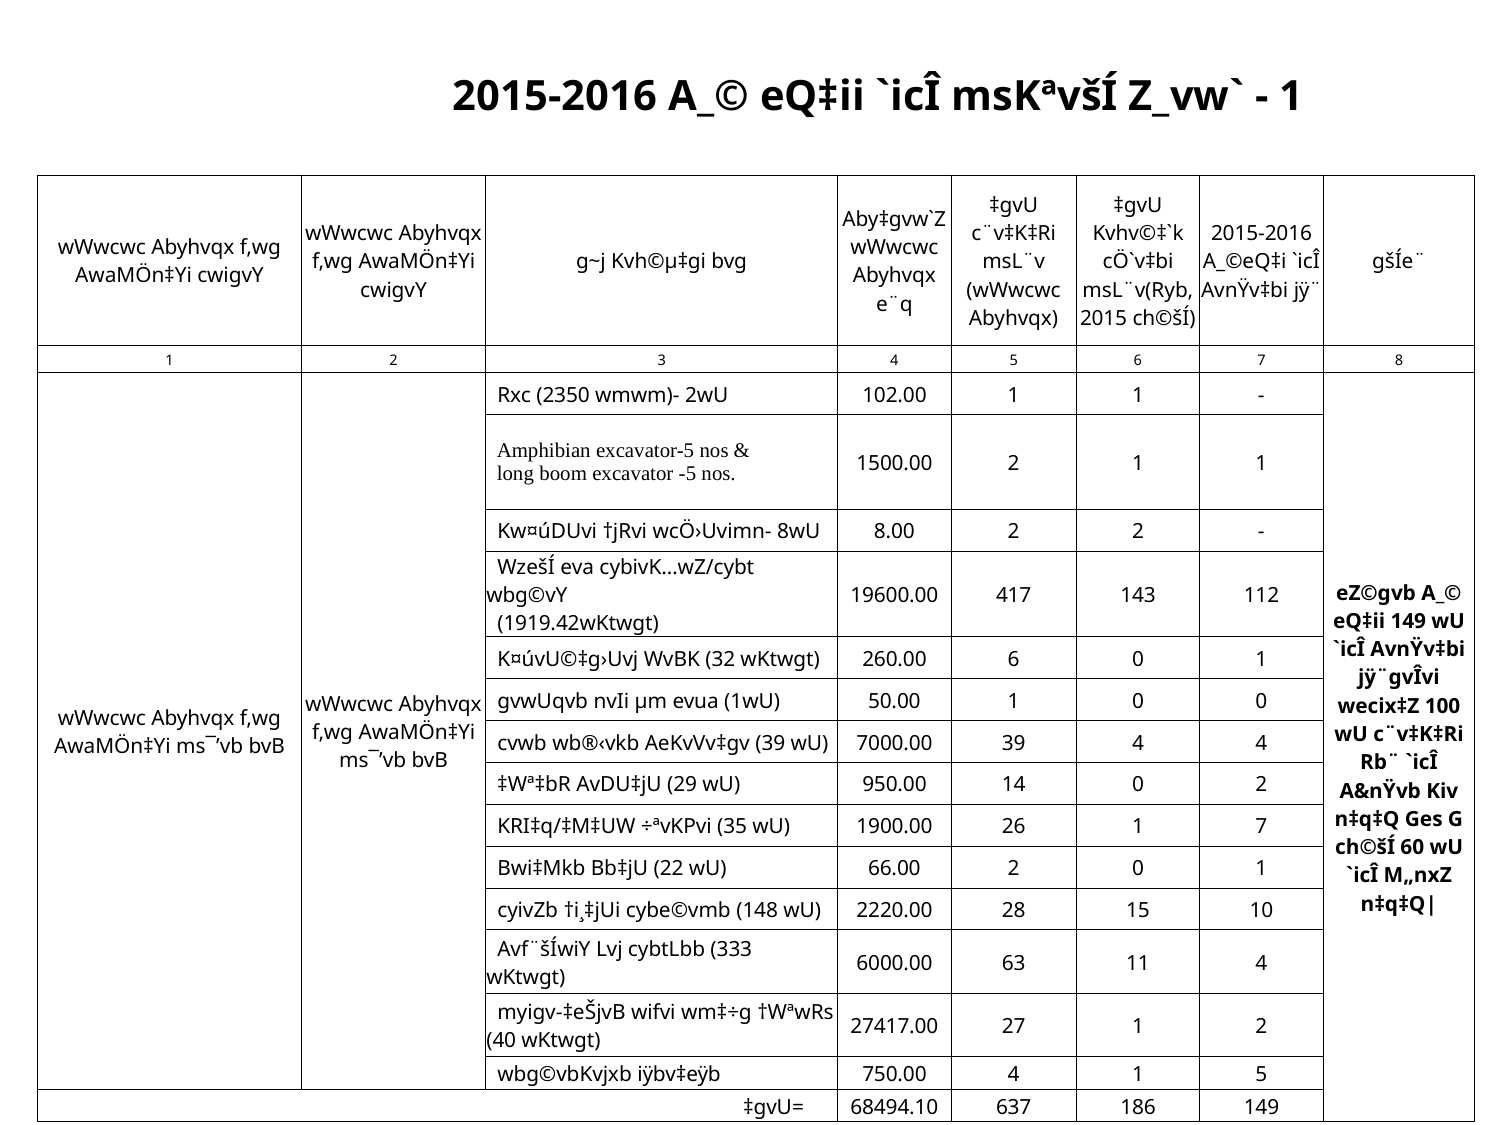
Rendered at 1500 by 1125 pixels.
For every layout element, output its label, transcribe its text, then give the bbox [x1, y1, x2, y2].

table_header ‡gvU c¨v‡K‡Ri msL¨v (wWwcwc Abyhvqx) [952, 176, 1076, 345]
table_cell Kw¤úDUvi †jRvi wcÖ›Uvimn- 8wU [486, 510, 837, 551]
table_cell 68494.10 [838, 1090, 951, 1121]
table_cell myigv-‡eŠjvB wifvi wm‡÷g †WªwRs (40 wKtwgt) [486, 994, 837, 1056]
table_cell 102.00 [838, 373, 951, 414]
table_header 2015-2016 A_©eQ‡i `icÎ AvnŸv‡bi jÿ¨ [1200, 176, 1323, 345]
table_cell 8 [1324, 346, 1474, 372]
table_cell wWwcwc Abyhvqx f‚wg AwaMÖn‡Yi ms¯’vb bvB [38, 373, 301, 1089]
table_cell wbg©vbKvjxb iÿbv‡eÿb [486, 1057, 837, 1089]
table_cell - [1200, 510, 1323, 551]
table_cell 1900.00 [838, 805, 951, 846]
table_cell 2 [302, 346, 485, 372]
table_cell eZ©gvb A_© eQ‡ii 149 wU `icÎ AvnŸv‡bi jÿ¨gvÎvi wecix‡Z 100 wU c¨v‡K‡Ri Rb¨ `icÎ A&nŸvb Kiv n‡q‡Q Ges G ch©šÍ 60 wU `icÎ M„nxZ n‡q‡Q| [1324, 373, 1474, 1121]
table_cell 1 [952, 373, 1076, 414]
table_cell 2 [1200, 994, 1323, 1056]
table_cell 417 [952, 552, 1076, 636]
table_cell 7 [1200, 805, 1323, 846]
table_cell 5 [1200, 1057, 1323, 1089]
table_cell 6 [1077, 346, 1199, 372]
table_cell 1 [1077, 1057, 1199, 1089]
table_cell Rxc (2350 wmwm)- 2wU [486, 373, 837, 414]
table_cell 186 [1077, 1090, 1199, 1121]
table_cell 66.00 [838, 847, 951, 888]
table_cell 4 [1077, 721, 1199, 762]
table_cell 112 [1200, 552, 1323, 636]
table_cell wWwcwc Abyhvqx f‚wg AwaMÖn‡Yi ms¯’vb bvB [302, 373, 485, 1089]
table_cell cyivZb †i¸‡jUi cybe©vmb (148 wU) [486, 889, 837, 929]
table_cell 1 [1077, 415, 1199, 509]
table_cell 0 [1200, 679, 1323, 720]
table_cell 950.00 [838, 763, 951, 804]
table_header g~j Kvh©µ‡gi bvg [486, 176, 837, 345]
table_cell ‡Wª‡bR AvDU‡jU (29 wU) [486, 763, 837, 804]
table_cell 14 [952, 763, 1076, 804]
table_cell 4 [1200, 721, 1323, 762]
table_cell KRI‡q/‡M‡UW ÷ªvKPvi (35 wU) [486, 805, 837, 846]
table_cell 0 [1077, 679, 1199, 720]
table_cell 2 [952, 847, 1076, 888]
table_cell 8.00 [838, 510, 951, 551]
table_cell 7000.00 [838, 721, 951, 762]
table_cell WzešÍ eva cybivK…wZ/cybt wbg©vY (1919.42wKtwgt) [486, 552, 837, 636]
table_header wWwcwc Abyhvqx f‚wg AwaMÖn‡Yi cwigvY [302, 176, 485, 345]
table_cell 27417.00 [838, 994, 951, 1056]
table_header wWwcwc Abyhvqx f‚wg AwaMÖn‡Yi cwigvY [38, 176, 301, 345]
table_cell 4 [952, 1057, 1076, 1089]
table_cell 4 [1200, 930, 1323, 993]
table_cell 2 [952, 510, 1076, 551]
table_cell 11 [1077, 930, 1199, 993]
table_cell Bwi‡Mkb Bb‡jU (22 wU) [486, 847, 837, 888]
table_cell 5 [952, 346, 1076, 372]
table_cell 26 [952, 805, 1076, 846]
table_cell 6000.00 [838, 930, 951, 993]
table_cell K¤úvU©‡g›Uvj WvBK (32 wKtwgt) [486, 637, 837, 678]
table_cell 260.00 [838, 637, 951, 678]
table_header Aby‡gvw`Z wWwcwc Abyhvqx e¨q [838, 176, 951, 345]
table_cell 27 [952, 994, 1076, 1056]
table_cell 0 [1077, 763, 1199, 804]
table_cell 1500.00 [838, 415, 951, 509]
table_cell 0 [1077, 637, 1199, 678]
table_cell 1 [1077, 994, 1199, 1056]
table_cell 1 [1077, 373, 1199, 414]
table_cell 2 [952, 415, 1076, 509]
table_cell Amphibian excavator-5 nos & long boom excavator -5 nos. [486, 415, 837, 509]
table_cell 4 [838, 346, 951, 372]
table_header gšÍe¨ [1324, 176, 1474, 345]
table_cell 1 [952, 679, 1076, 720]
table_cell 637 [952, 1090, 1076, 1121]
table_cell ‡gvU= [38, 1090, 837, 1121]
table_cell 7 [1200, 346, 1323, 372]
table_cell 1 [1077, 805, 1199, 846]
table_cell 1 [1200, 415, 1323, 509]
table_cell 750.00 [838, 1057, 951, 1089]
table_cell 1 [1200, 847, 1323, 888]
table_cell 10 [1200, 889, 1323, 929]
table_cell 3 [486, 346, 837, 372]
text_box 2015-2016 A_© eQ‡ii `icÎ msKªvšÍ Z_vw` - 1 [0, 0, 1325, 172]
table_cell 2 [1077, 510, 1199, 551]
table_cell 149 [1200, 1090, 1323, 1121]
table_cell 6 [952, 637, 1076, 678]
table_cell 2 [1200, 763, 1323, 804]
table_cell 63 [952, 930, 1076, 993]
table_cell 19600.00 [838, 552, 951, 636]
table_header ‡gvU Kvhv©‡`k cÖ`v‡bi msL¨v(Ryb,2015 ch©šÍ) [1077, 176, 1199, 345]
table_cell 143 [1077, 552, 1199, 636]
table_cell 2220.00 [838, 889, 951, 929]
table_cell 50.00 [838, 679, 951, 720]
table_cell 15 [1077, 889, 1199, 929]
table_cell Avf¨šÍwiY Lvj cybtLbb (333 wKtwgt) [486, 930, 837, 993]
table_cell 1 [1200, 637, 1323, 678]
table_cell 1 [38, 346, 301, 372]
table_cell gvwUqvb nvIi µm evua (1wU) [486, 679, 837, 720]
table_cell - [1200, 373, 1323, 414]
table_cell 39 [952, 721, 1076, 762]
table_cell cvwb wb®‹vkb AeKvVv‡gv (39 wU) [486, 721, 837, 762]
table_cell 0 [1077, 847, 1199, 888]
table_cell 28 [952, 889, 1076, 929]
